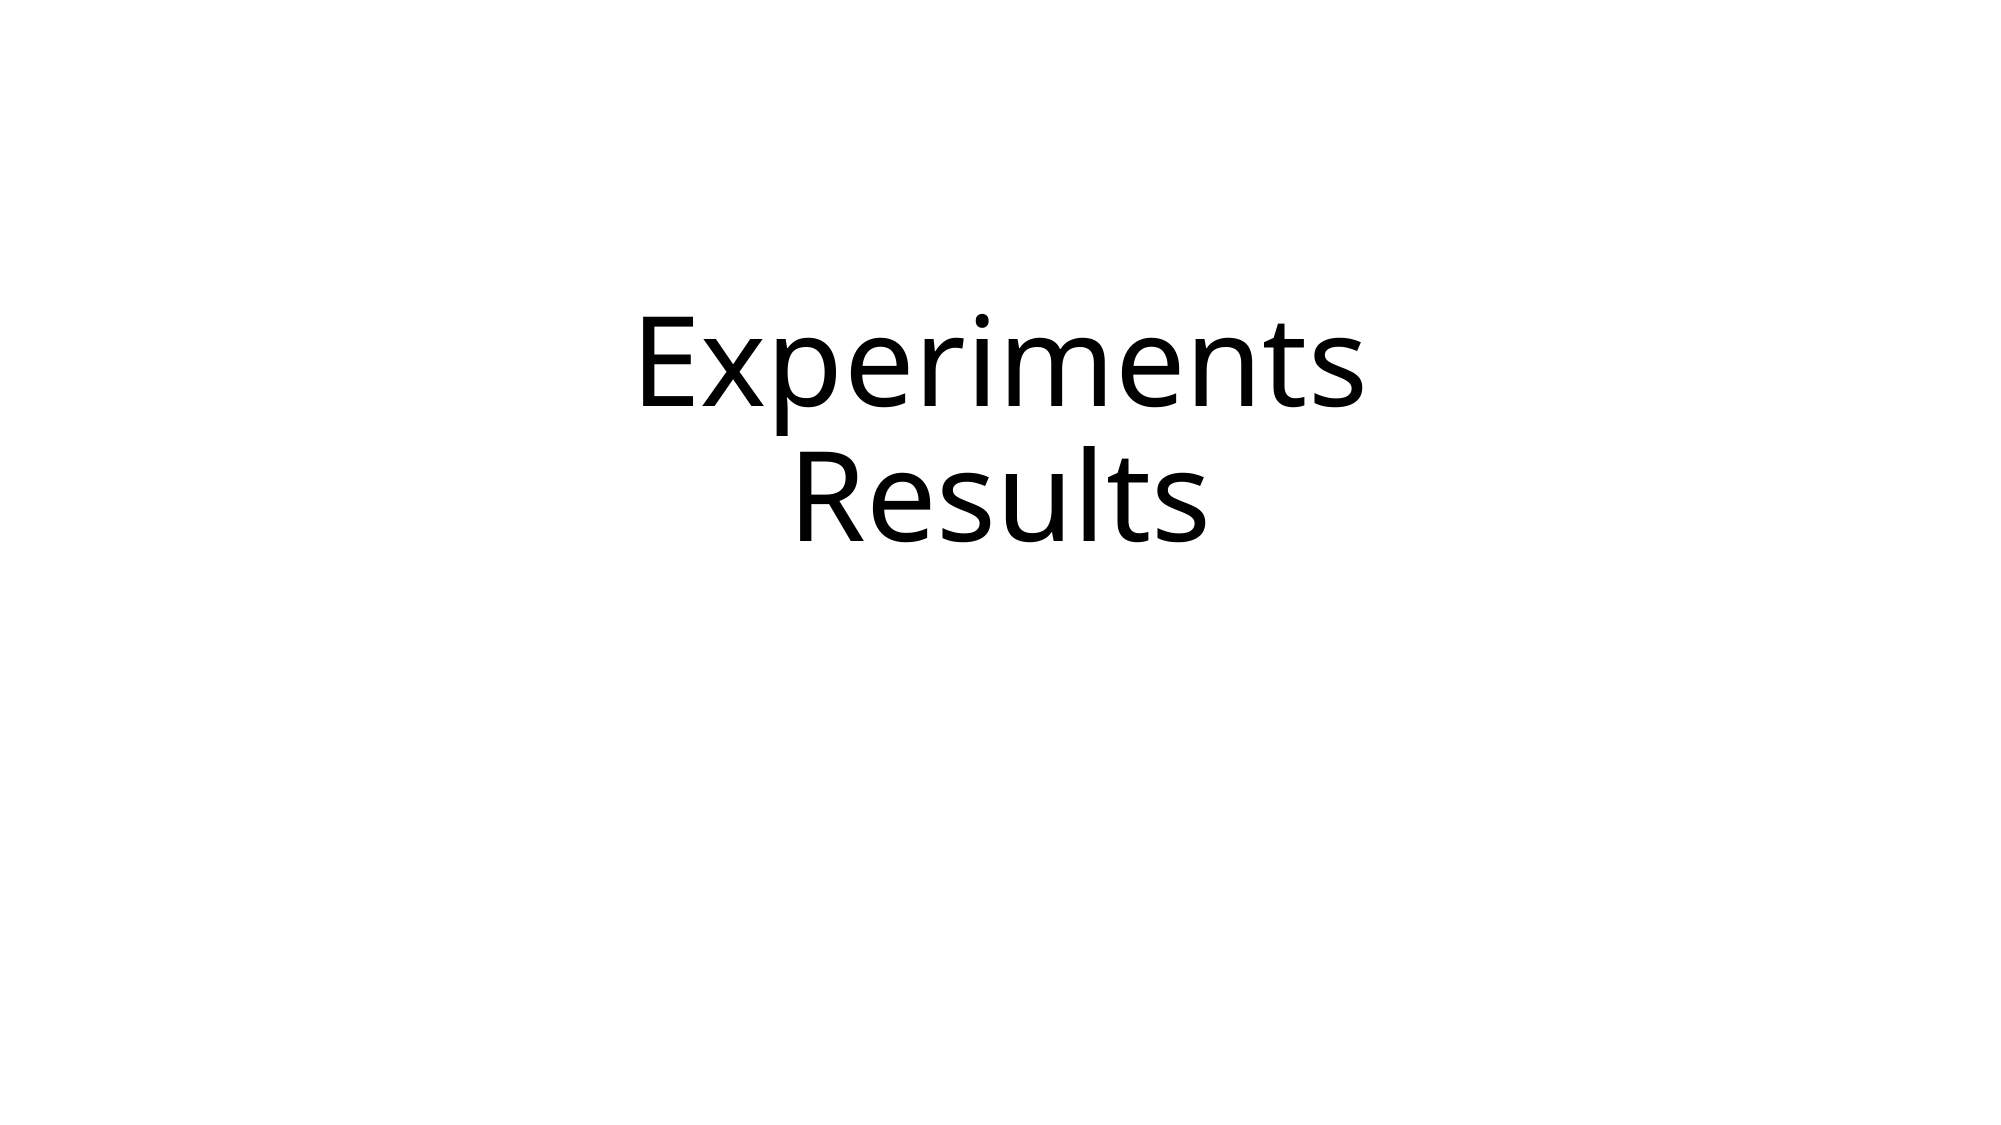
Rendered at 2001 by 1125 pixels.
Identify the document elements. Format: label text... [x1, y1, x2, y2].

title Experiments Results [249, 184, 1750, 576]
